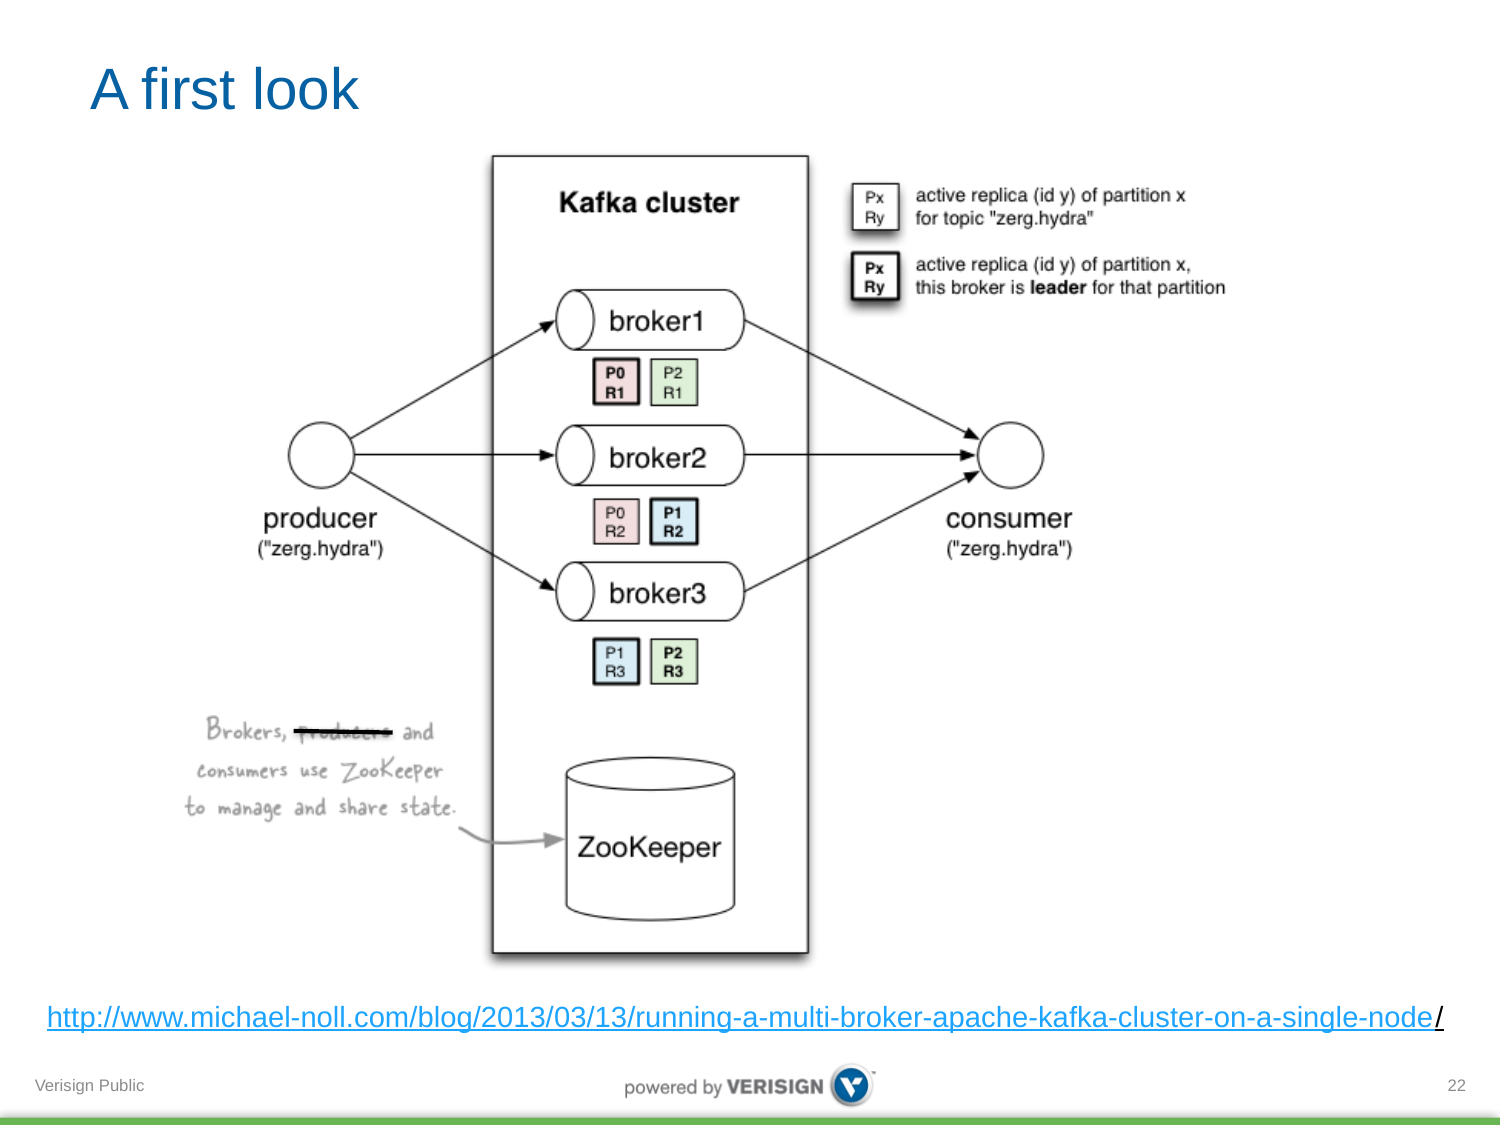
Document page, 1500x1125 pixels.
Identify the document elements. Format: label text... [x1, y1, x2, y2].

picture [165, 131, 1240, 991]
title A first look [75, 40, 1425, 132]
picture [622, 1058, 878, 1112]
text_box http://www.michael-noll.com/blog/2013/03/13/running-a-multi-broker-apache-kafka-cluster-on-a-single-node/ [32, 990, 1467, 1041]
slide_number 22 [1422, 1072, 1482, 1098]
